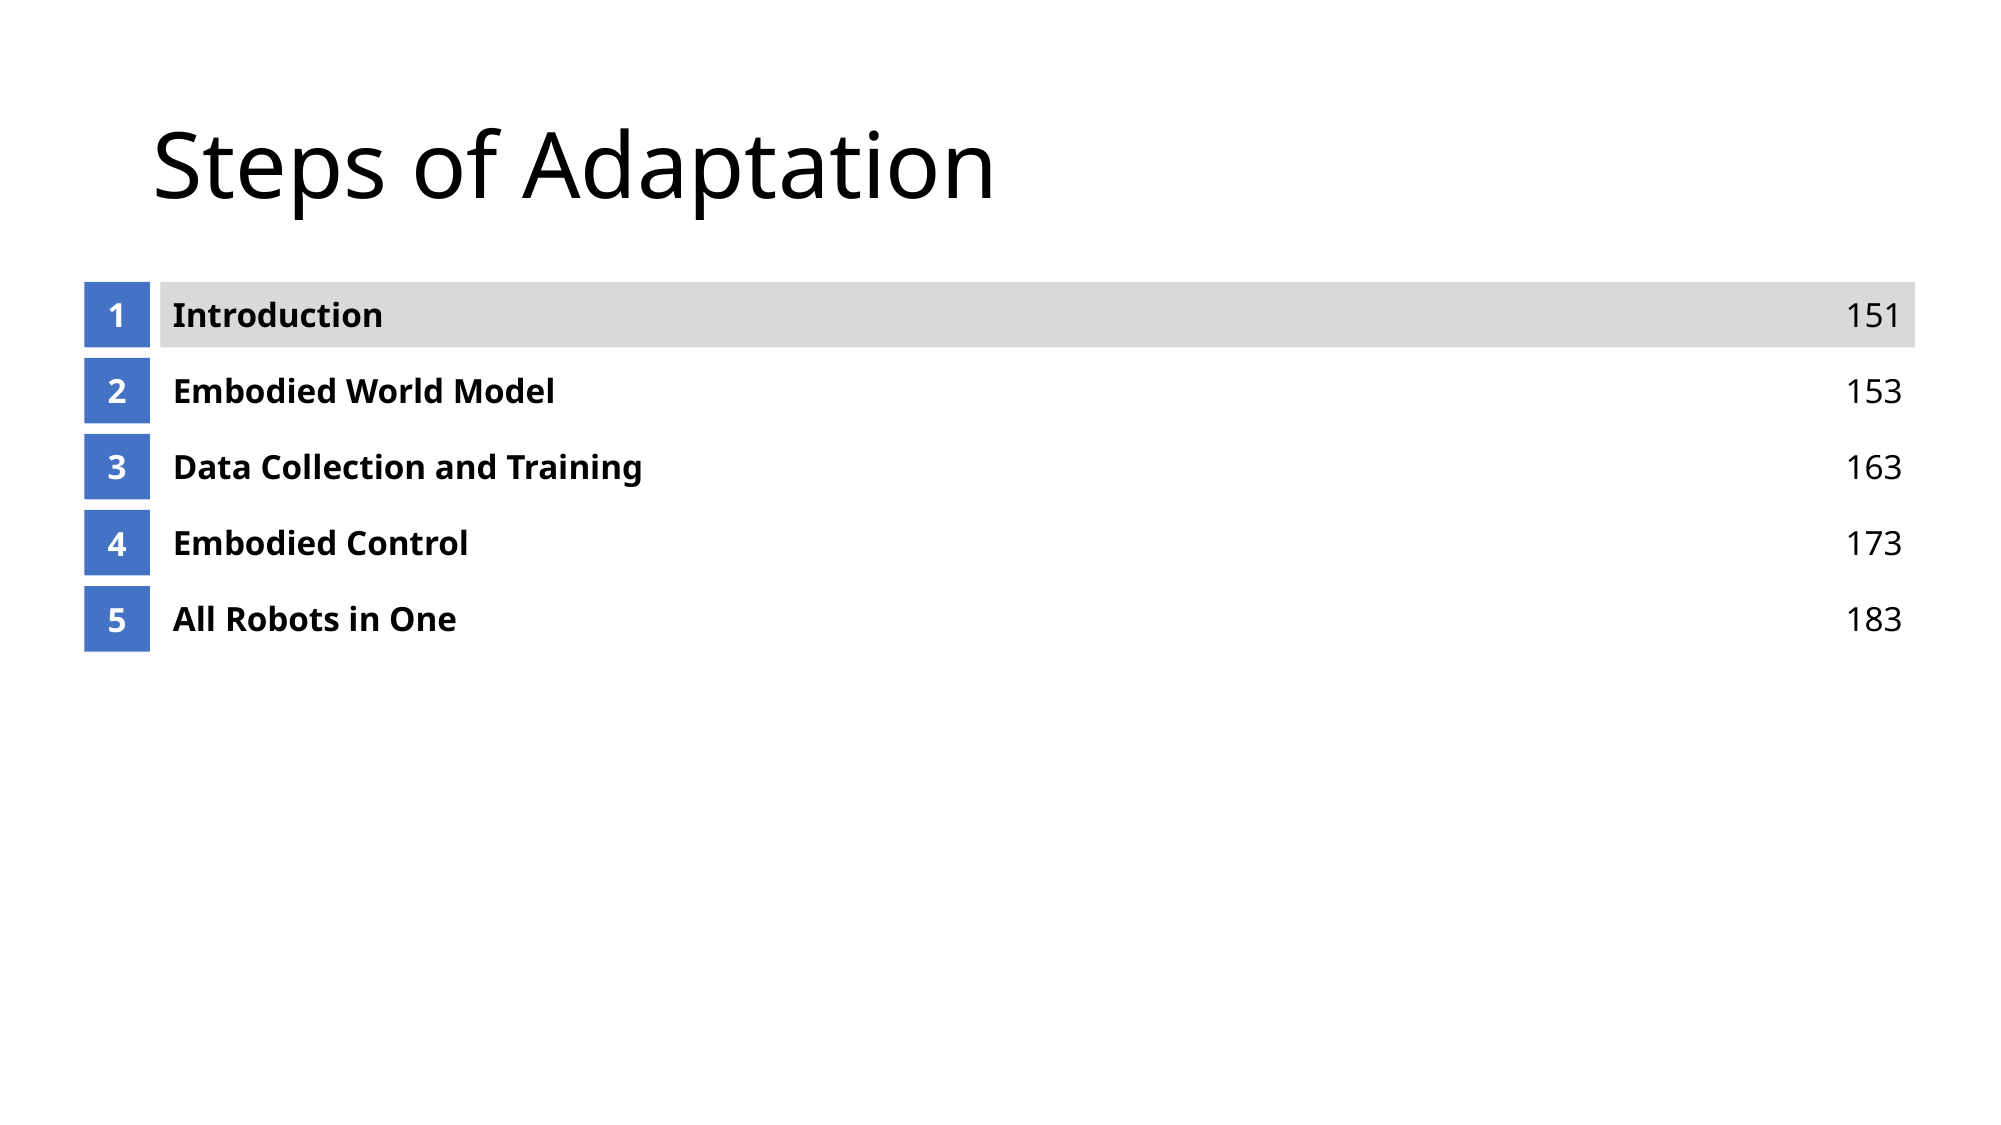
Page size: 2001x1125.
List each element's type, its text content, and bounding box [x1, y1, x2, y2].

text_box Introduction [159, 281, 706, 348]
text_box [1904, 281, 1916, 348]
text_box [706, 281, 1884, 348]
text_box Data Collection and Training [159, 433, 706, 500]
text_box 153 [1884, 357, 1904, 424]
text_box Embodied Control [159, 509, 706, 577]
text_box 163 [1884, 433, 1904, 500]
text_box 151 [1884, 281, 1904, 348]
text_box Embodied World Model [159, 357, 706, 424]
text_box 183 [1884, 585, 1904, 653]
title Steps of Adaptation [137, 59, 1863, 278]
text_box All Robots in One [159, 585, 706, 653]
text_box 2 [83, 357, 151, 424]
text_box 173 [1884, 509, 1904, 577]
text_box 5 [83, 585, 151, 653]
text_box 4 [83, 509, 151, 577]
text_box 3 [83, 433, 151, 500]
text_box 1 [83, 281, 151, 348]
